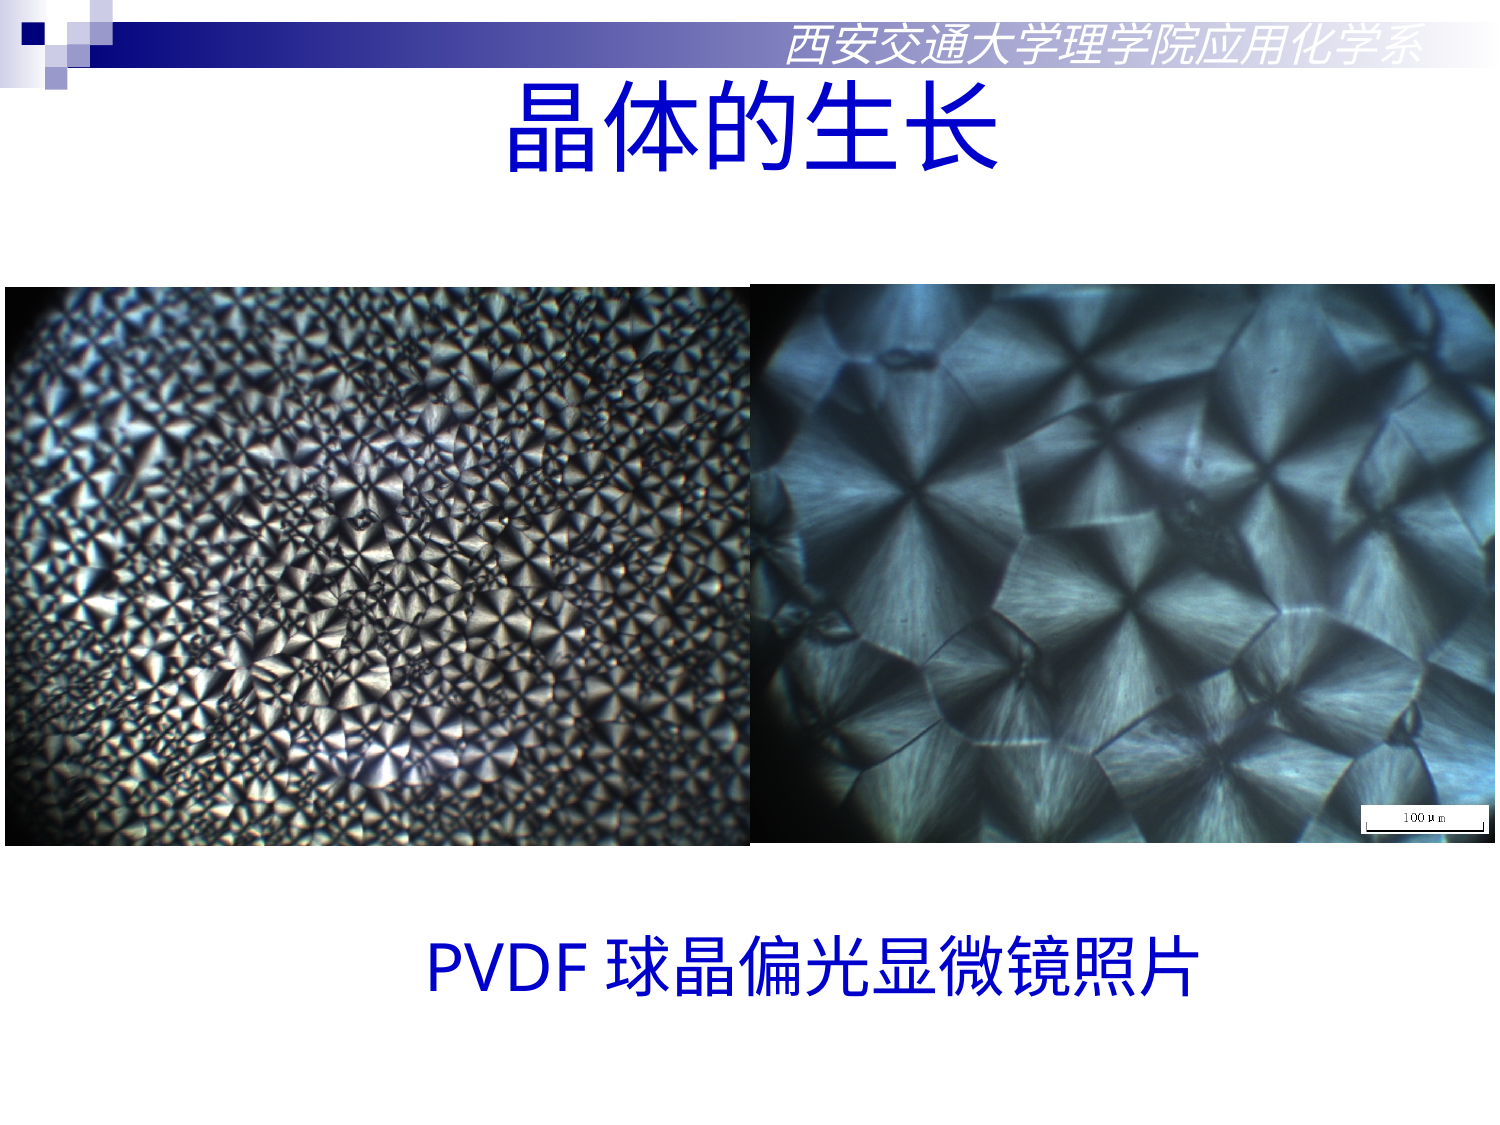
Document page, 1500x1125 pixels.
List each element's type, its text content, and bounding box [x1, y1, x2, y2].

title 晶体的生长 [76, 30, 1428, 219]
text_box PVDF球晶偏光显微镜照片 [372, 916, 1258, 1012]
text_box 西安交通大学理学院应用化学系 [767, 8, 1500, 78]
picture [5, 284, 1495, 847]
